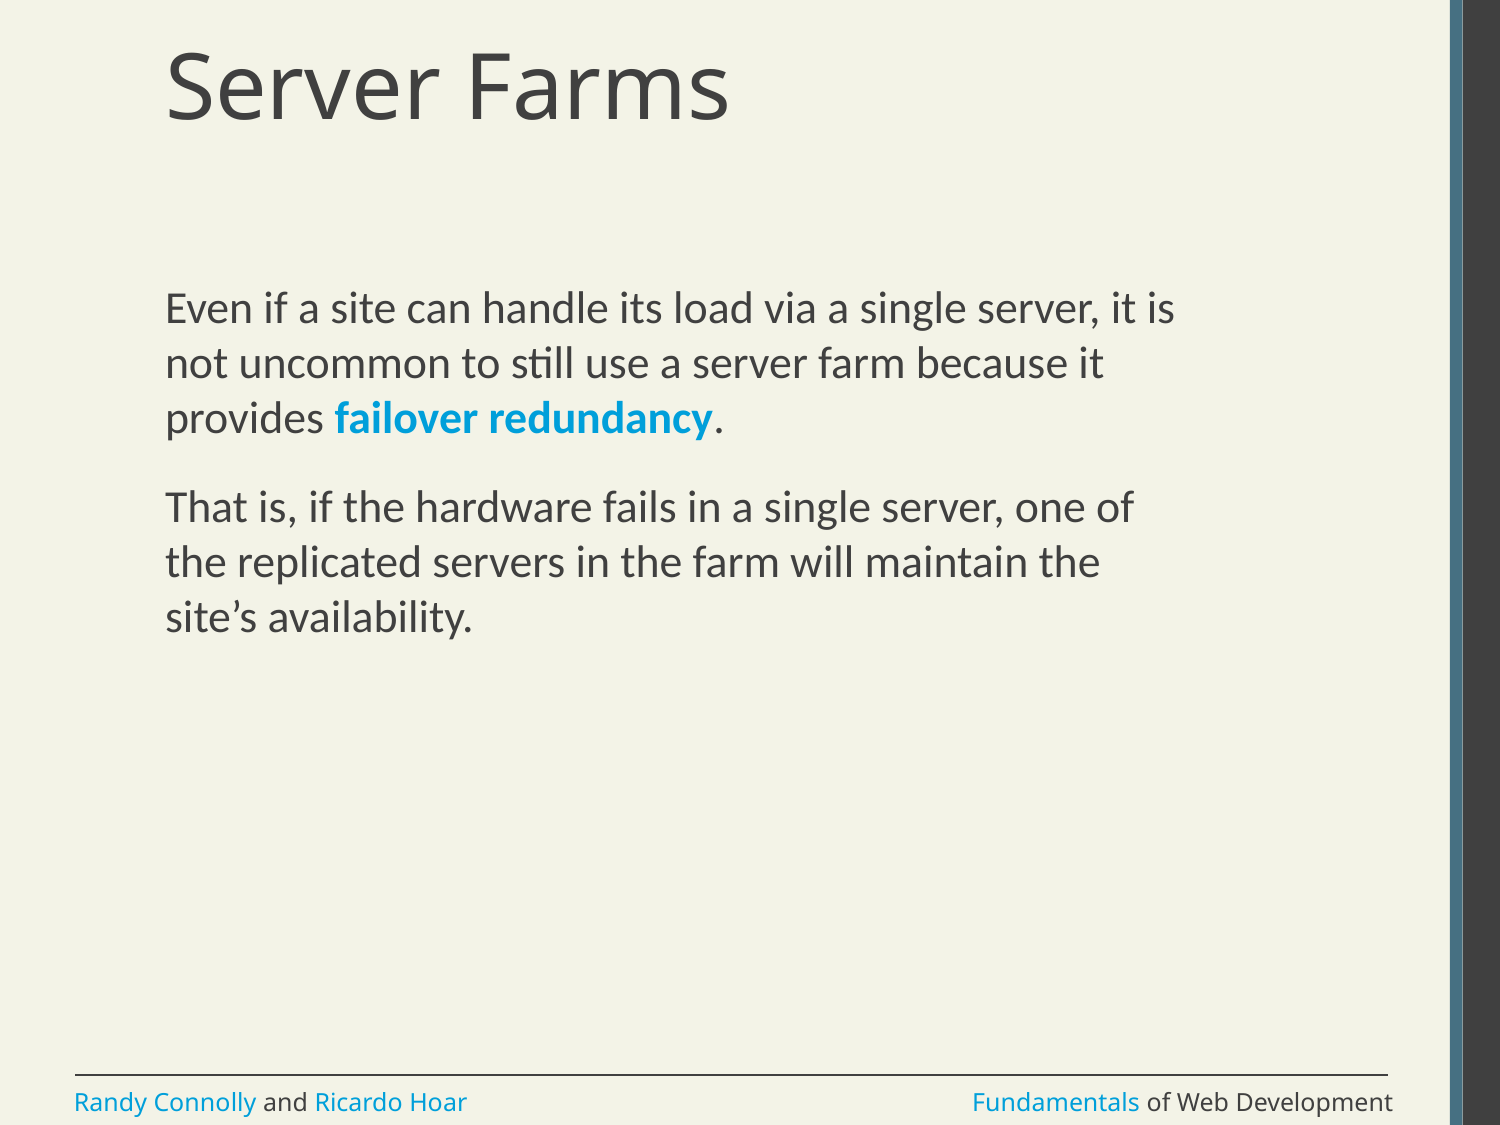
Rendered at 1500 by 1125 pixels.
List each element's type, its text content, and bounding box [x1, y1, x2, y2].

title Server Farms [150, 20, 1425, 188]
list Even if a site can handle its load via a single server, it is not uncommon to still use a server farm because it provides failover redundancy. That is, if the hardware fails in a single server, one of the replicated servers in the farm will maintain the site’s availability. [150, 270, 1200, 1013]
